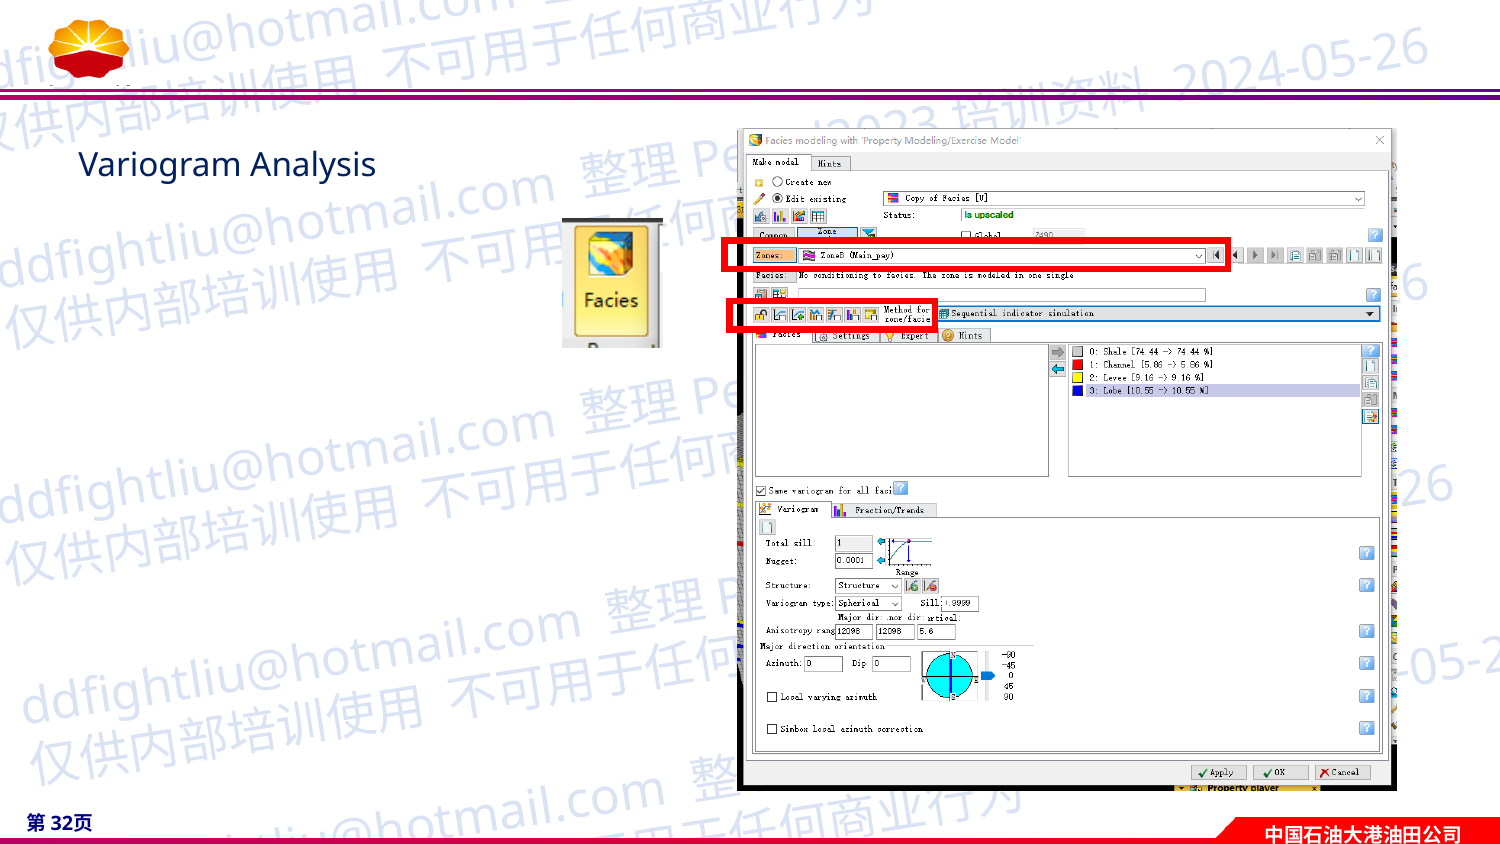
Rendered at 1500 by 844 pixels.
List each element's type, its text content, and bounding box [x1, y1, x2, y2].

picture [39, 19, 134, 86]
picture [1206, 816, 1500, 844]
picture [562, 218, 663, 348]
text_box Variogram Analysis [63, 135, 737, 191]
picture [737, 128, 1397, 792]
picture [1288, 828, 1300, 841]
text_box [728, 300, 737, 331]
text_box [723, 239, 737, 270]
picture [1346, 836, 1360, 844]
